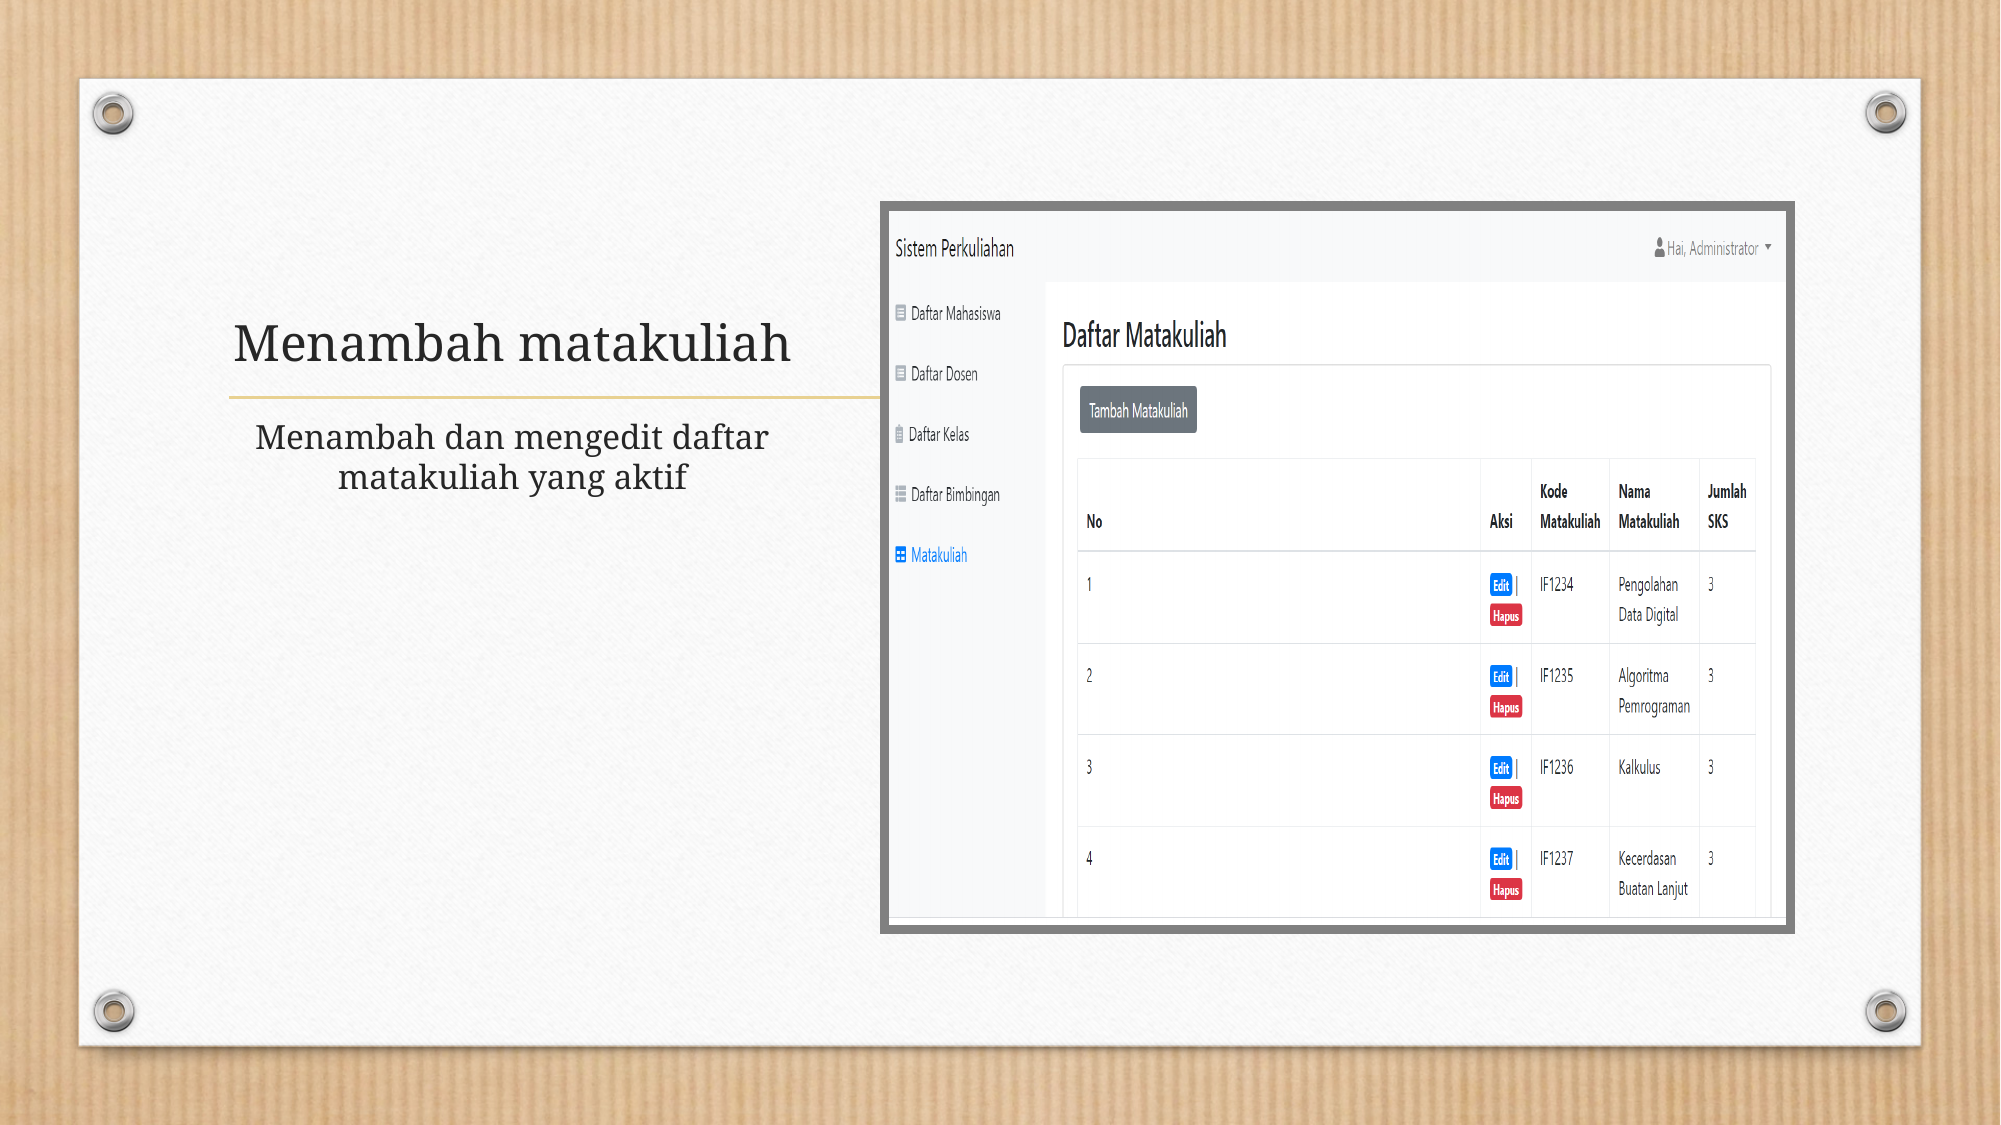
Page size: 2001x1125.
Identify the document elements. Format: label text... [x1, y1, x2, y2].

picture [0, 0, 2001, 1125]
list Menambah dan mengedit daftar matakuliah yang aktif [212, 409, 813, 964]
title Menambah matakuliah [212, 161, 813, 379]
